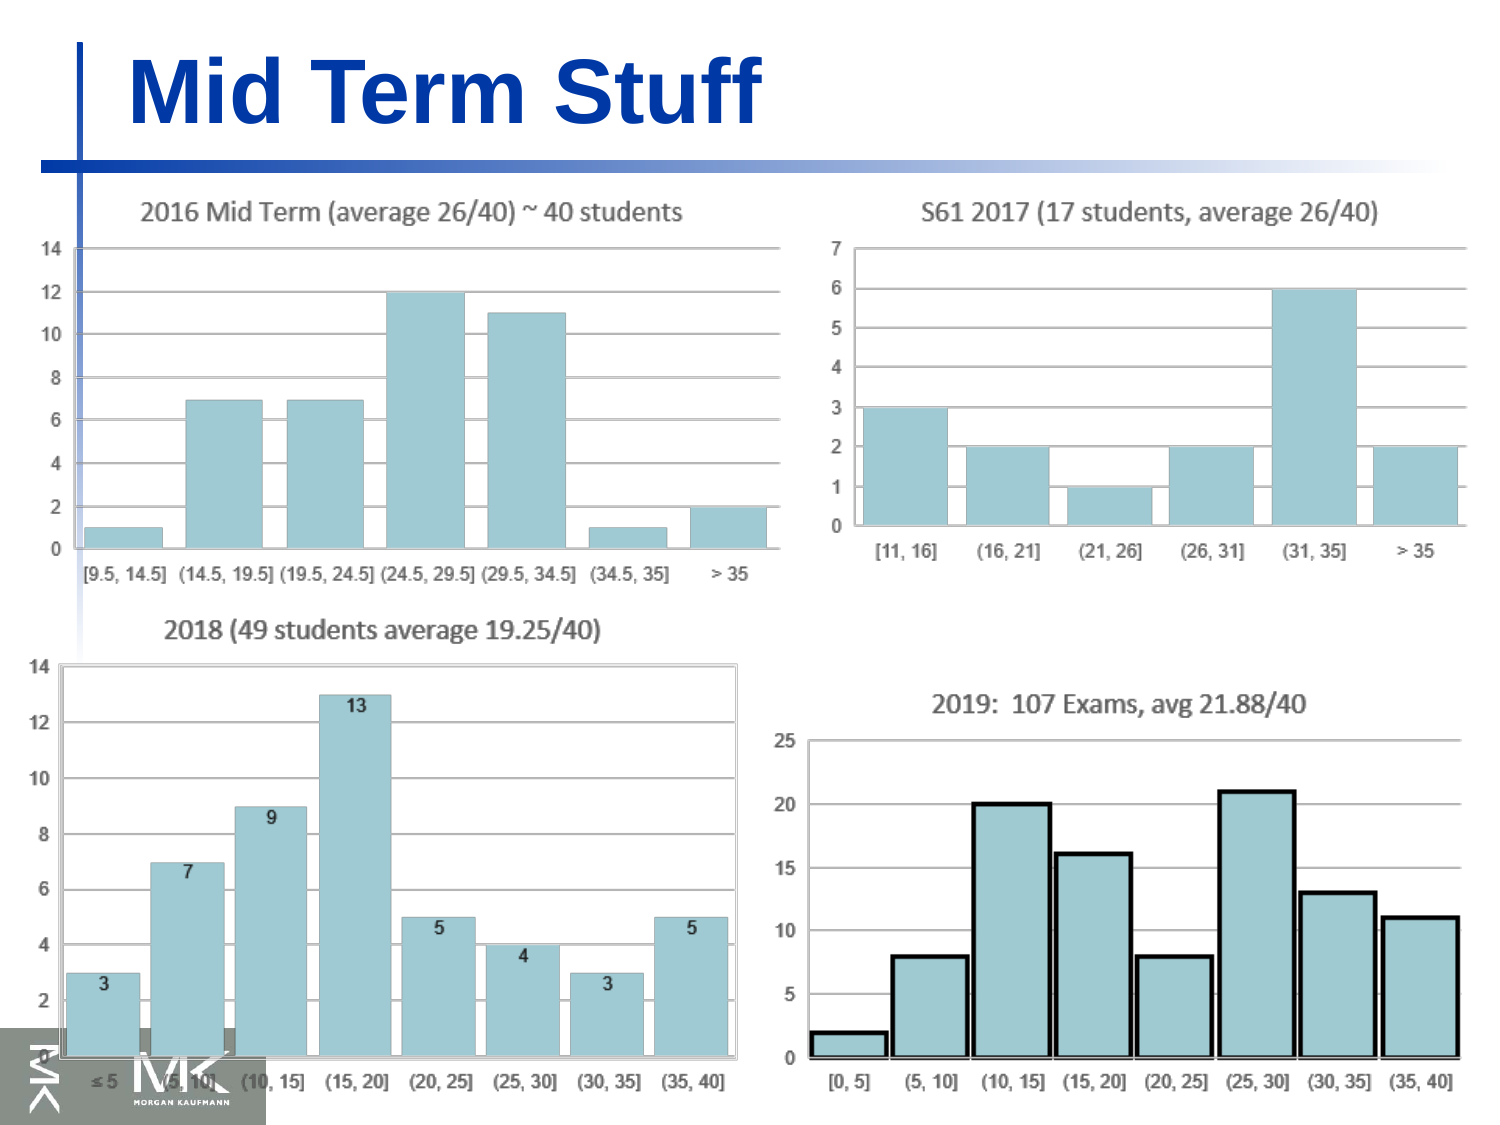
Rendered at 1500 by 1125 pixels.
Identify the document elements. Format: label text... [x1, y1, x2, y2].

picture [820, 184, 1483, 575]
title Mid Term Stuff [112, 23, 1468, 149]
picture [763, 676, 1479, 1107]
picture [0, 602, 750, 1125]
picture [29, 184, 798, 598]
